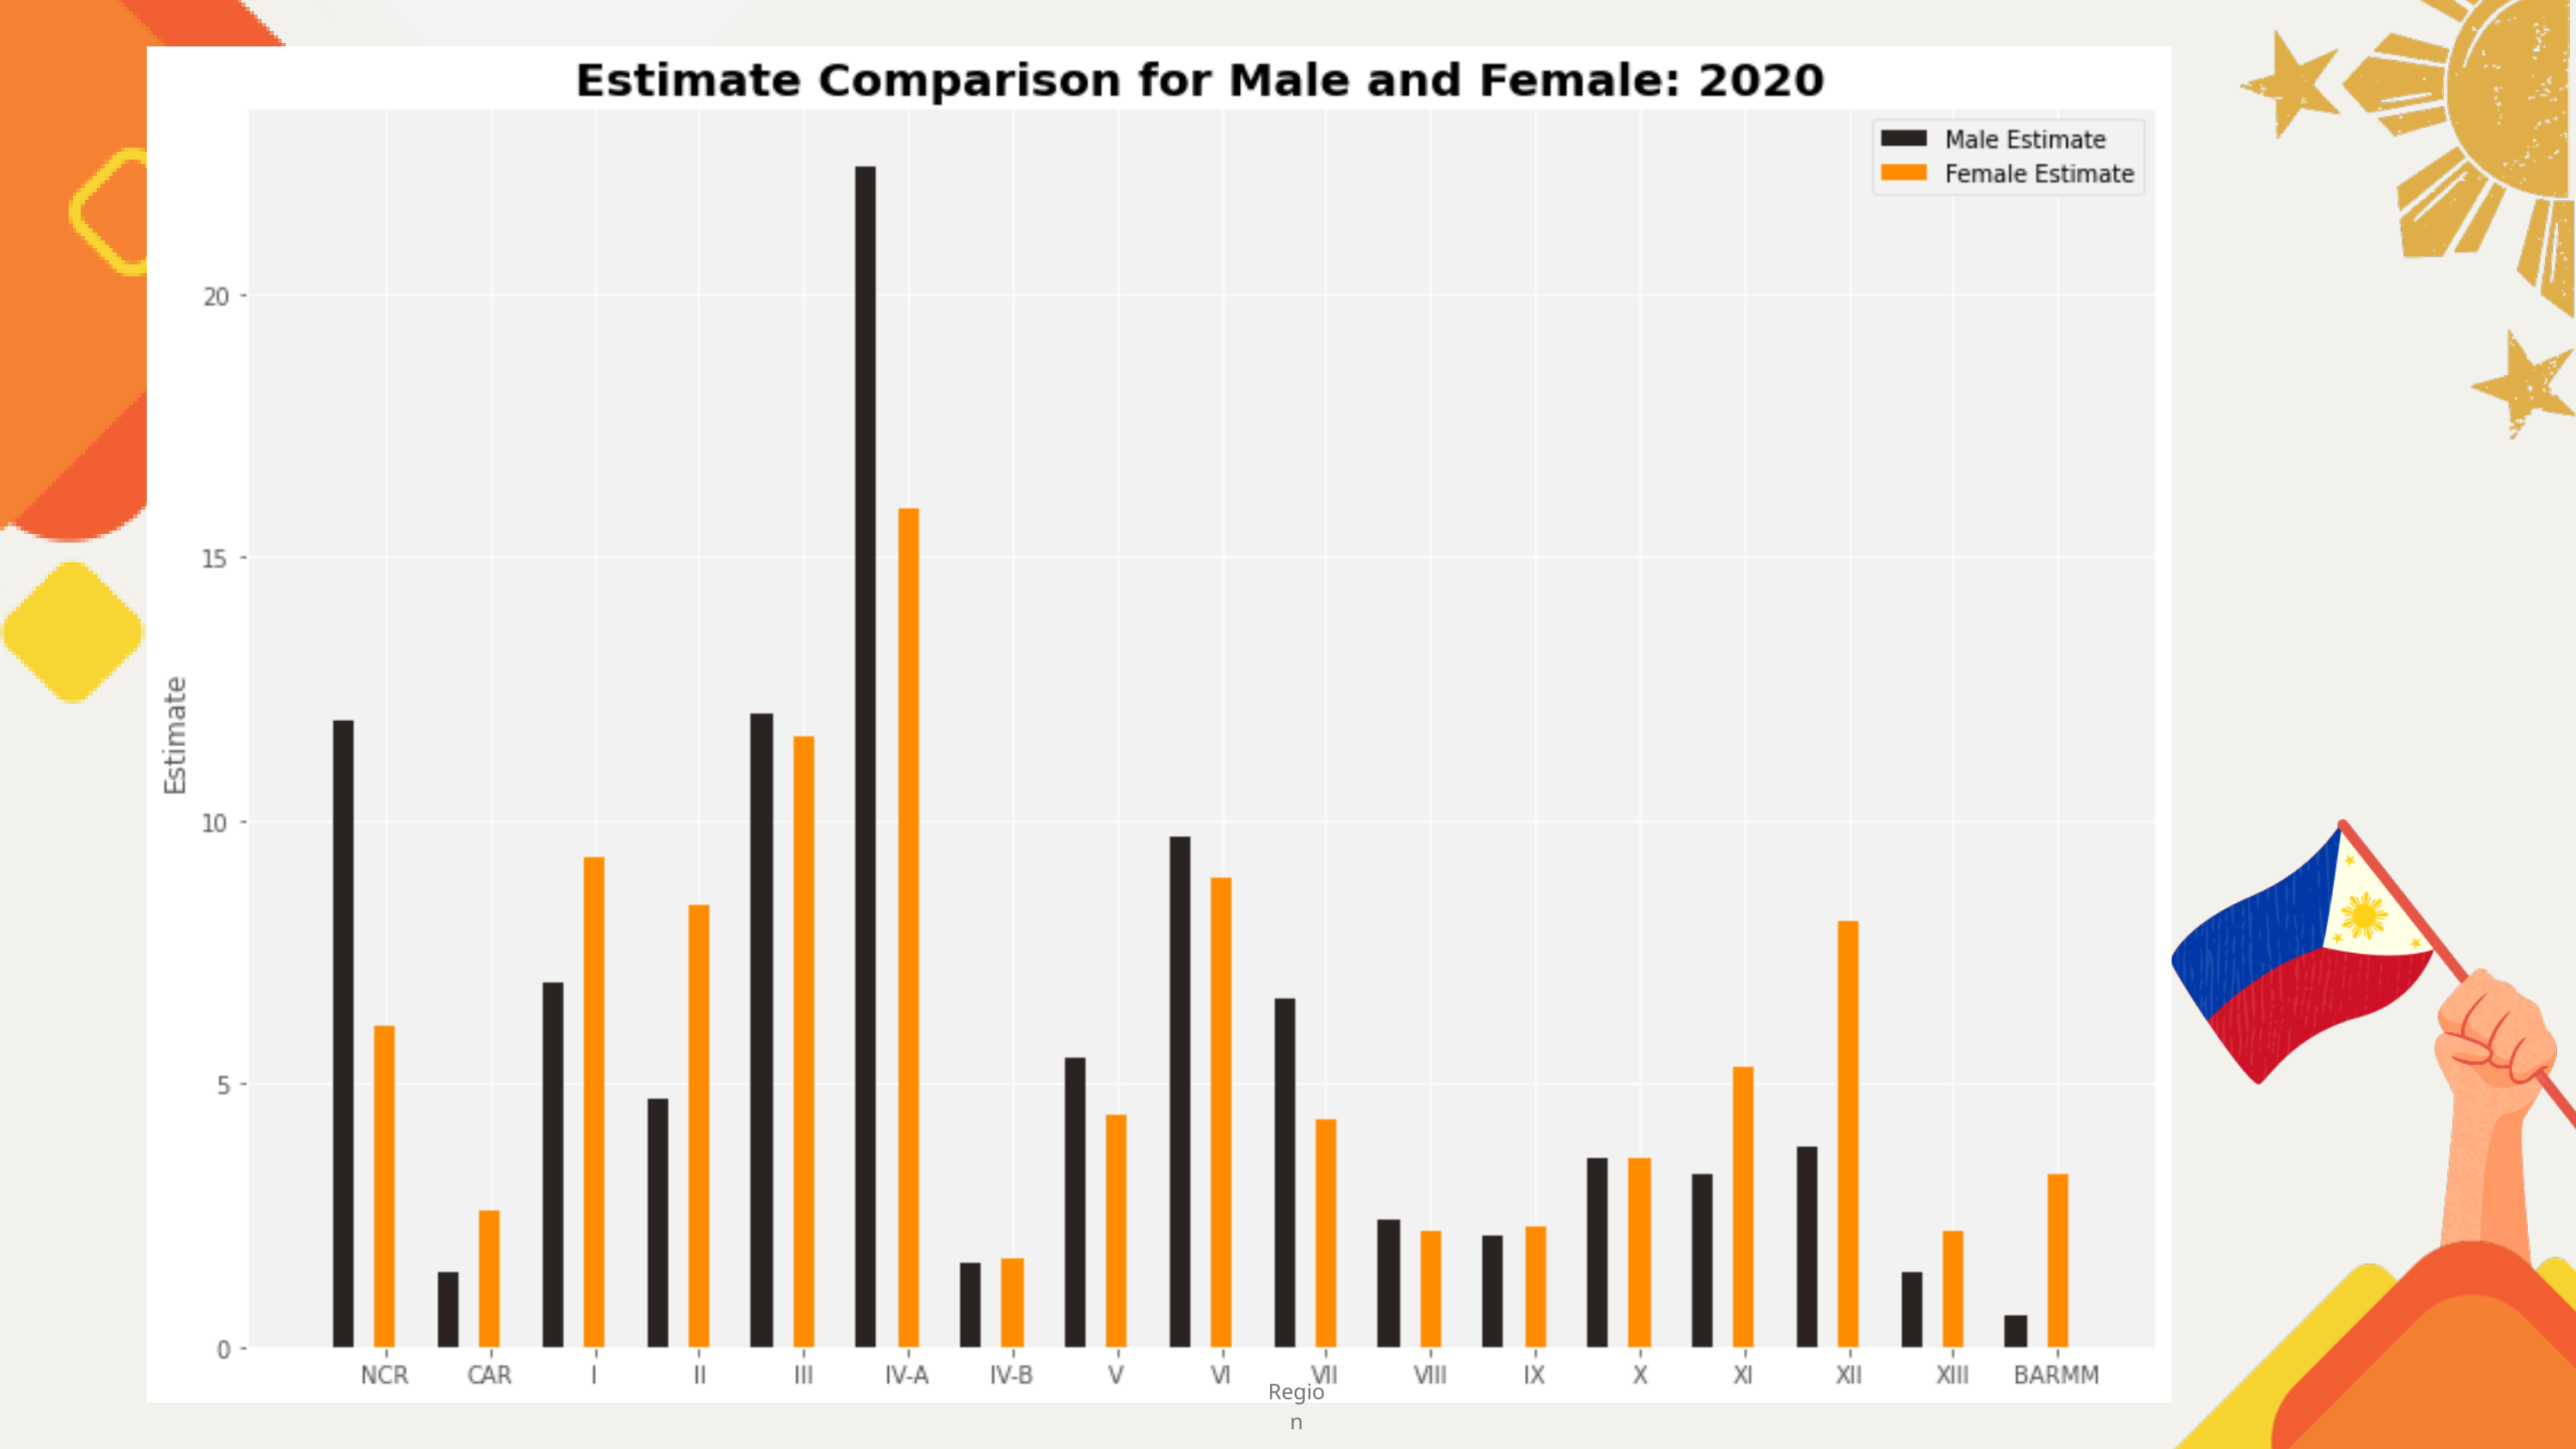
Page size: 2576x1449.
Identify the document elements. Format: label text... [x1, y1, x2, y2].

text_box Region [1263, 1410, 1330, 1434]
picture [0, 0, 2576, 1449]
